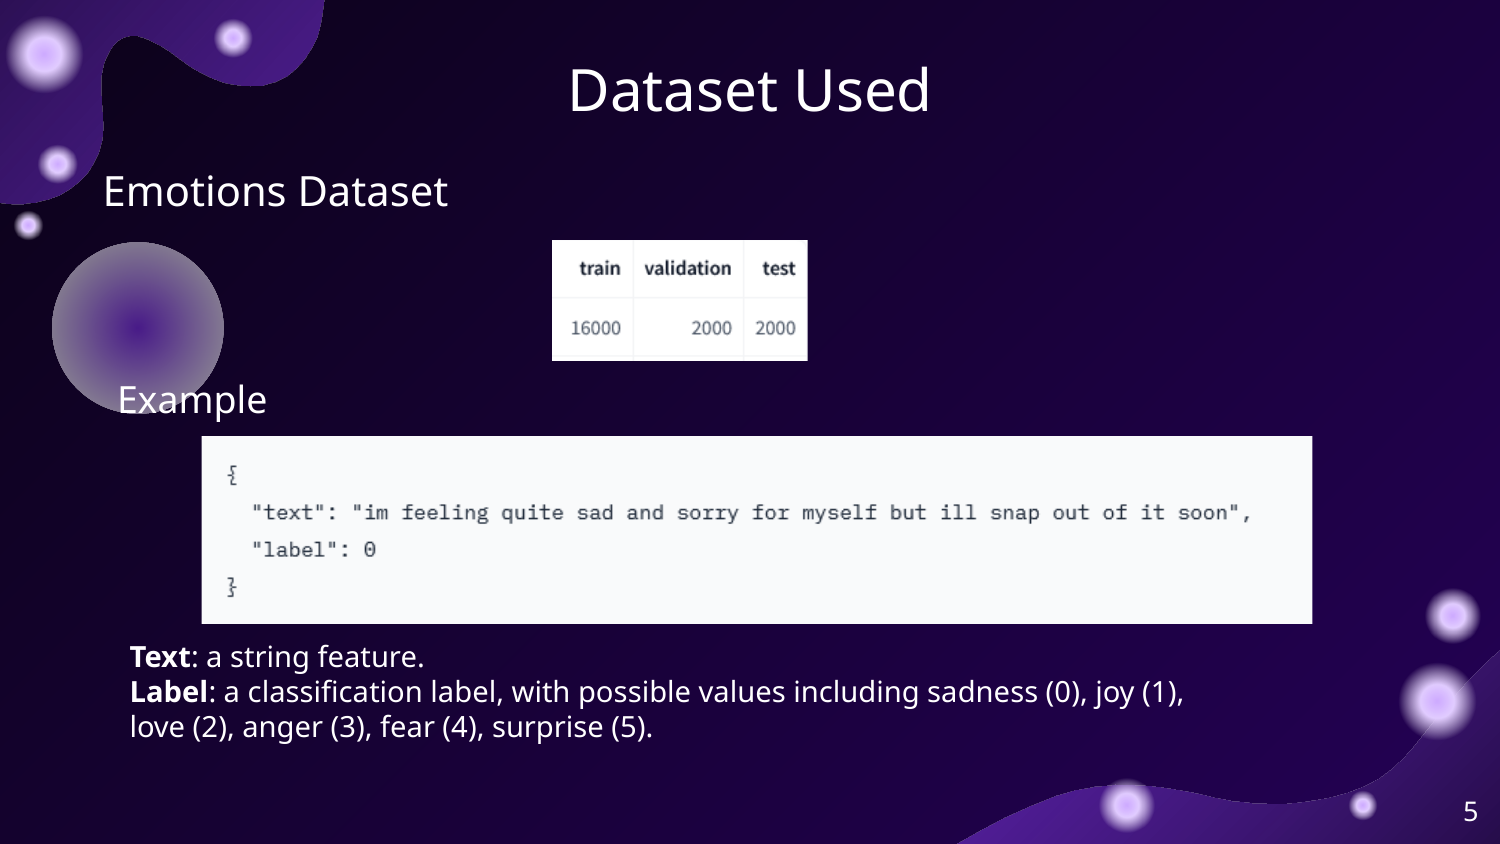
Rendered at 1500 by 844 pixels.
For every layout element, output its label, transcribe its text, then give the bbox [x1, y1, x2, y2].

text_box [52, 242, 224, 406]
subtitle Example [102, 369, 611, 437]
slide_number ‹#› [1403, 779, 1494, 844]
picture [201, 435, 1313, 625]
subtitle Text: a string feature. Label: a classification label, with possible values including sadness (0), joy (1), love (2), anger (3), fear (4), surprise (5). [114, 623, 1246, 839]
title Dataset Used [118, 38, 1382, 133]
picture [551, 239, 808, 361]
text_box Emotions Dataset [87, 150, 580, 230]
